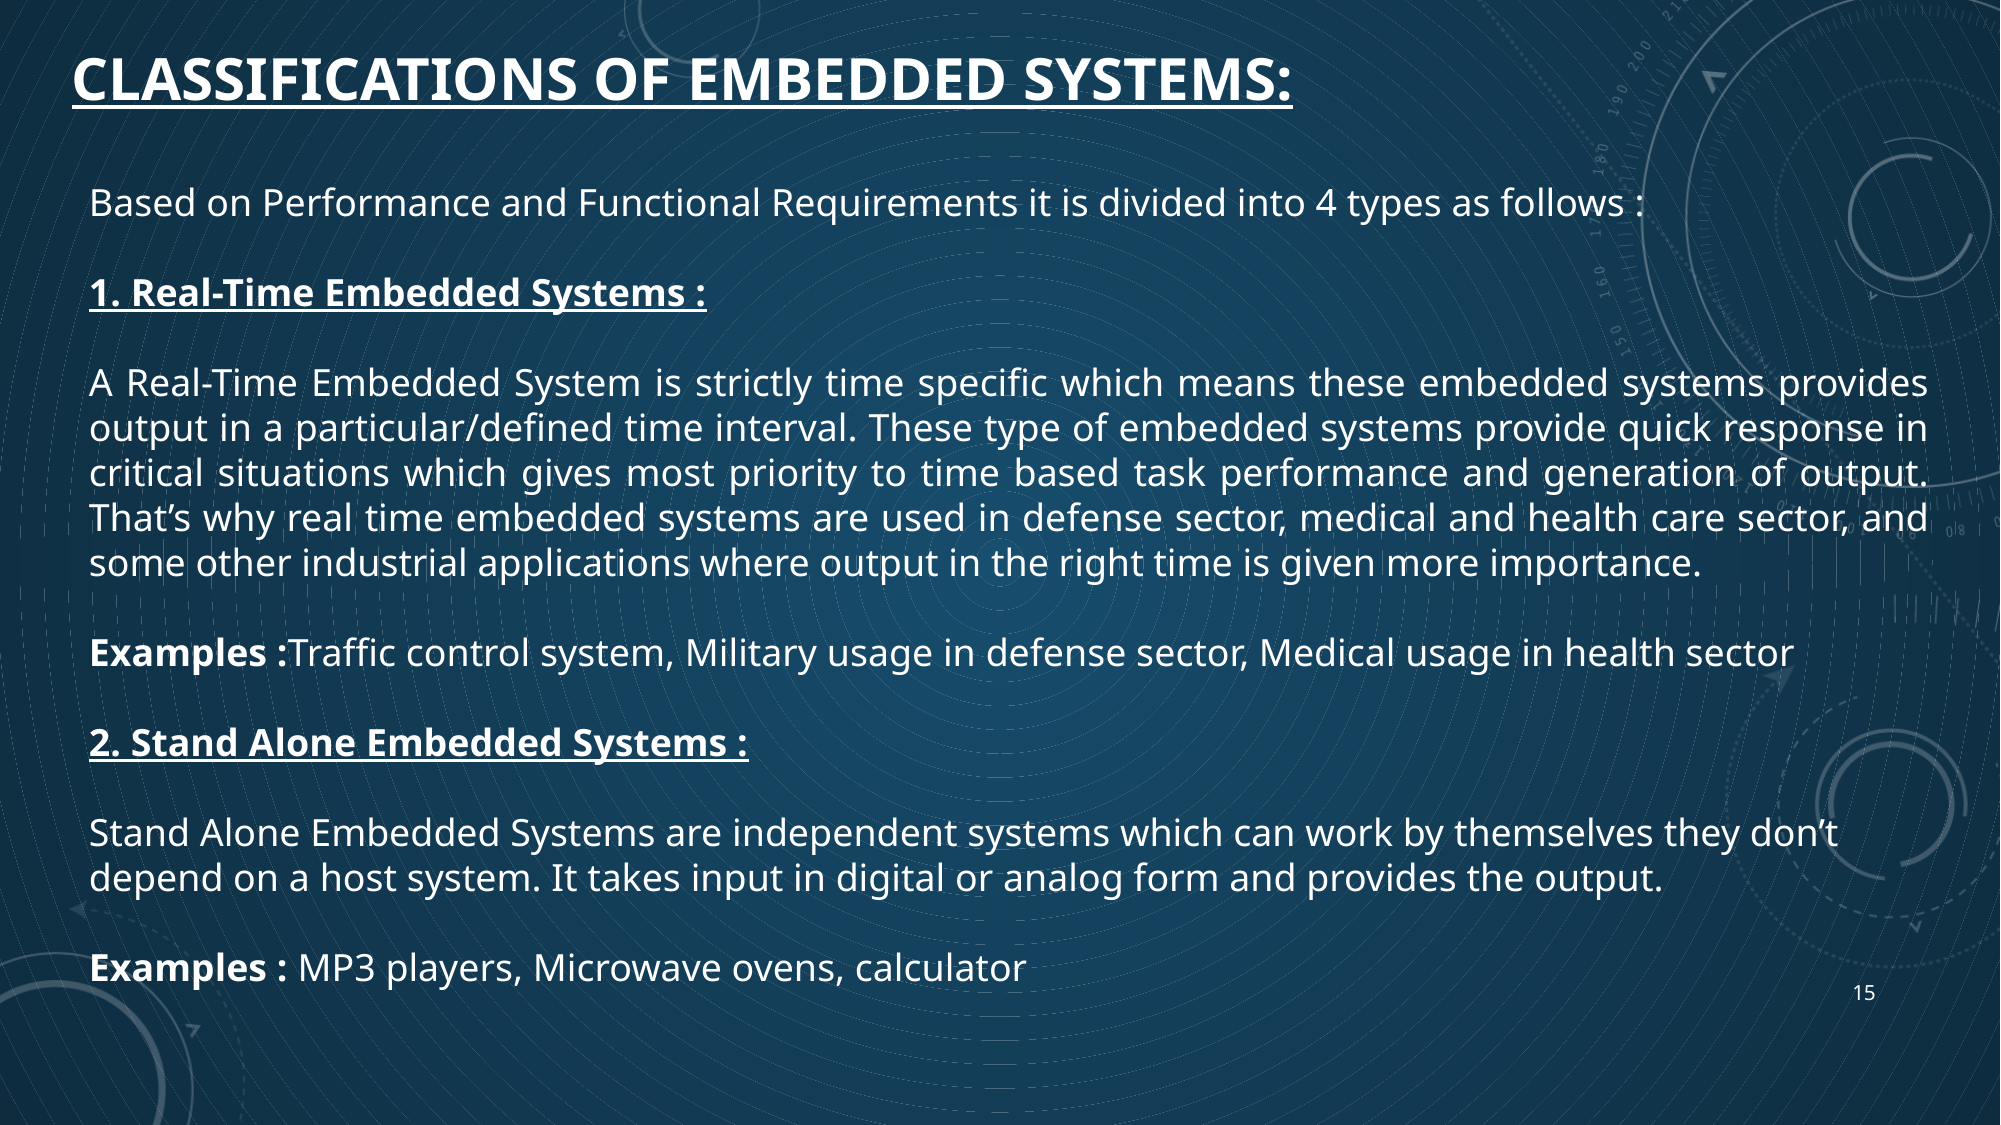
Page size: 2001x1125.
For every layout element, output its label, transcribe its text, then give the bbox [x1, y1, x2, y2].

text_box Based on Performance and Functional Requirements it is divided into 4 types as follows : 1. Real-Time Embedded Systems : A Real-Time Embedded System is strictly time specific which means these embedded systems provides output in a particular/defined time interval. These type of embedded systems provide quick response in critical situations which gives most priority to time based task performance and generation of output. That’s why real time embedded systems are used in defense sector, medical and health care sector, and some other industrial applications where output in the right time is given more importance. Examples :Traffic control system, Military usage in defense sector, Medical usage in health sector 2. Stand Alone Embedded Systems : Stand Alone Embedded Systems are independent systems which can work by themselves they don’t depend on a host system. It takes input in digital or analog form and provides the output. Examples : MP3 players, Microwave ovens, calculator [74, 171, 1946, 1125]
text_box Classifications of embedded systems: [56, 34, 1992, 105]
picture [0, 0, 2000, 1125]
